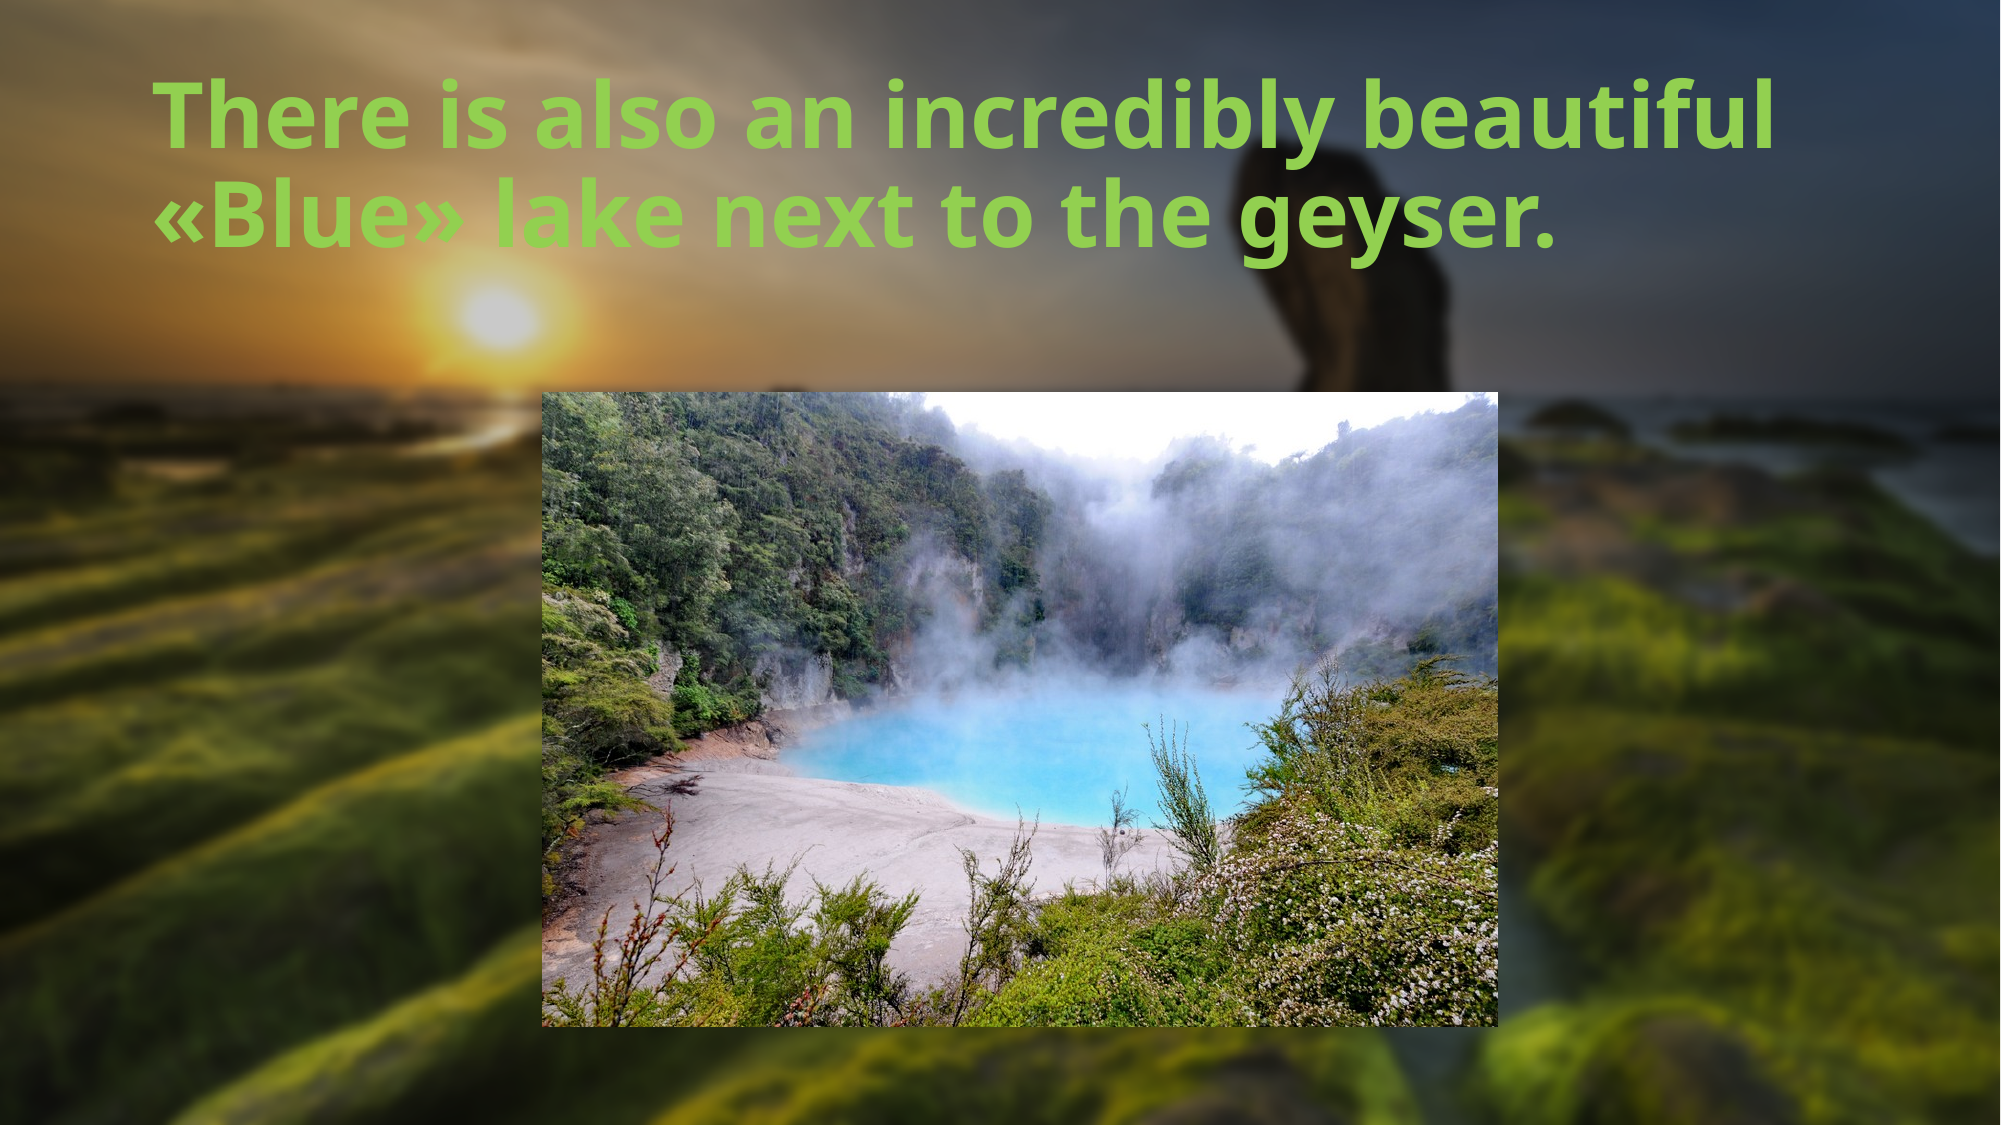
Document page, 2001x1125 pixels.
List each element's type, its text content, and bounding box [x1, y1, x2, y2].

title There is also an incredibly beautiful «Blue» lake next to the geyser. [136, 59, 1862, 278]
picture [0, 0, 2001, 1125]
